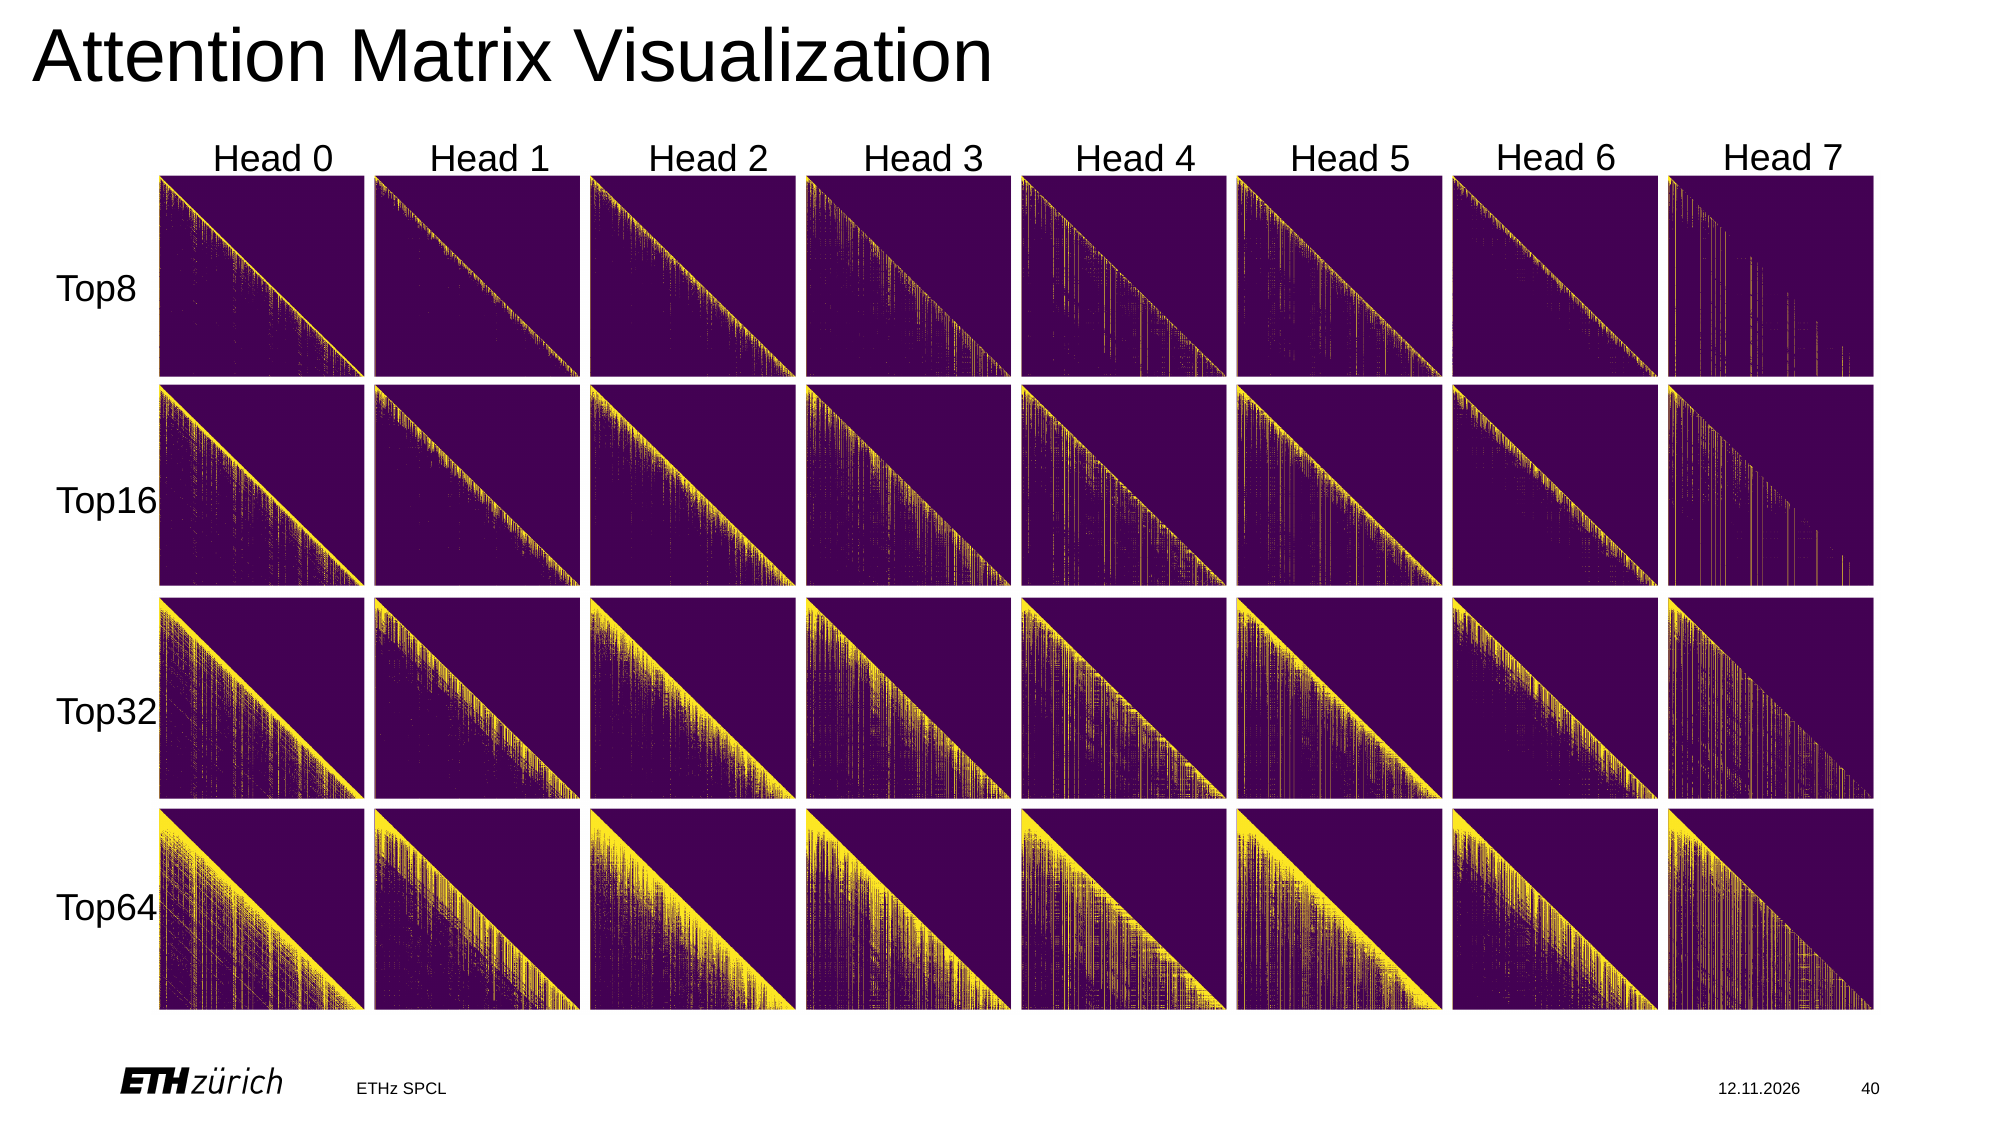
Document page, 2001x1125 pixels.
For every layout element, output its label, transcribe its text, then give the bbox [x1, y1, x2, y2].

slide_number 40 [1827, 1069, 1880, 1106]
picture [120, 1067, 282, 1094]
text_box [41, 125, 1959, 1015]
text_box Attention Matrix Visualization [18, 0, 1113, 104]
footer ETHz SPCL [356, 1069, 1243, 1106]
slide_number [1718, 1069, 1819, 1106]
